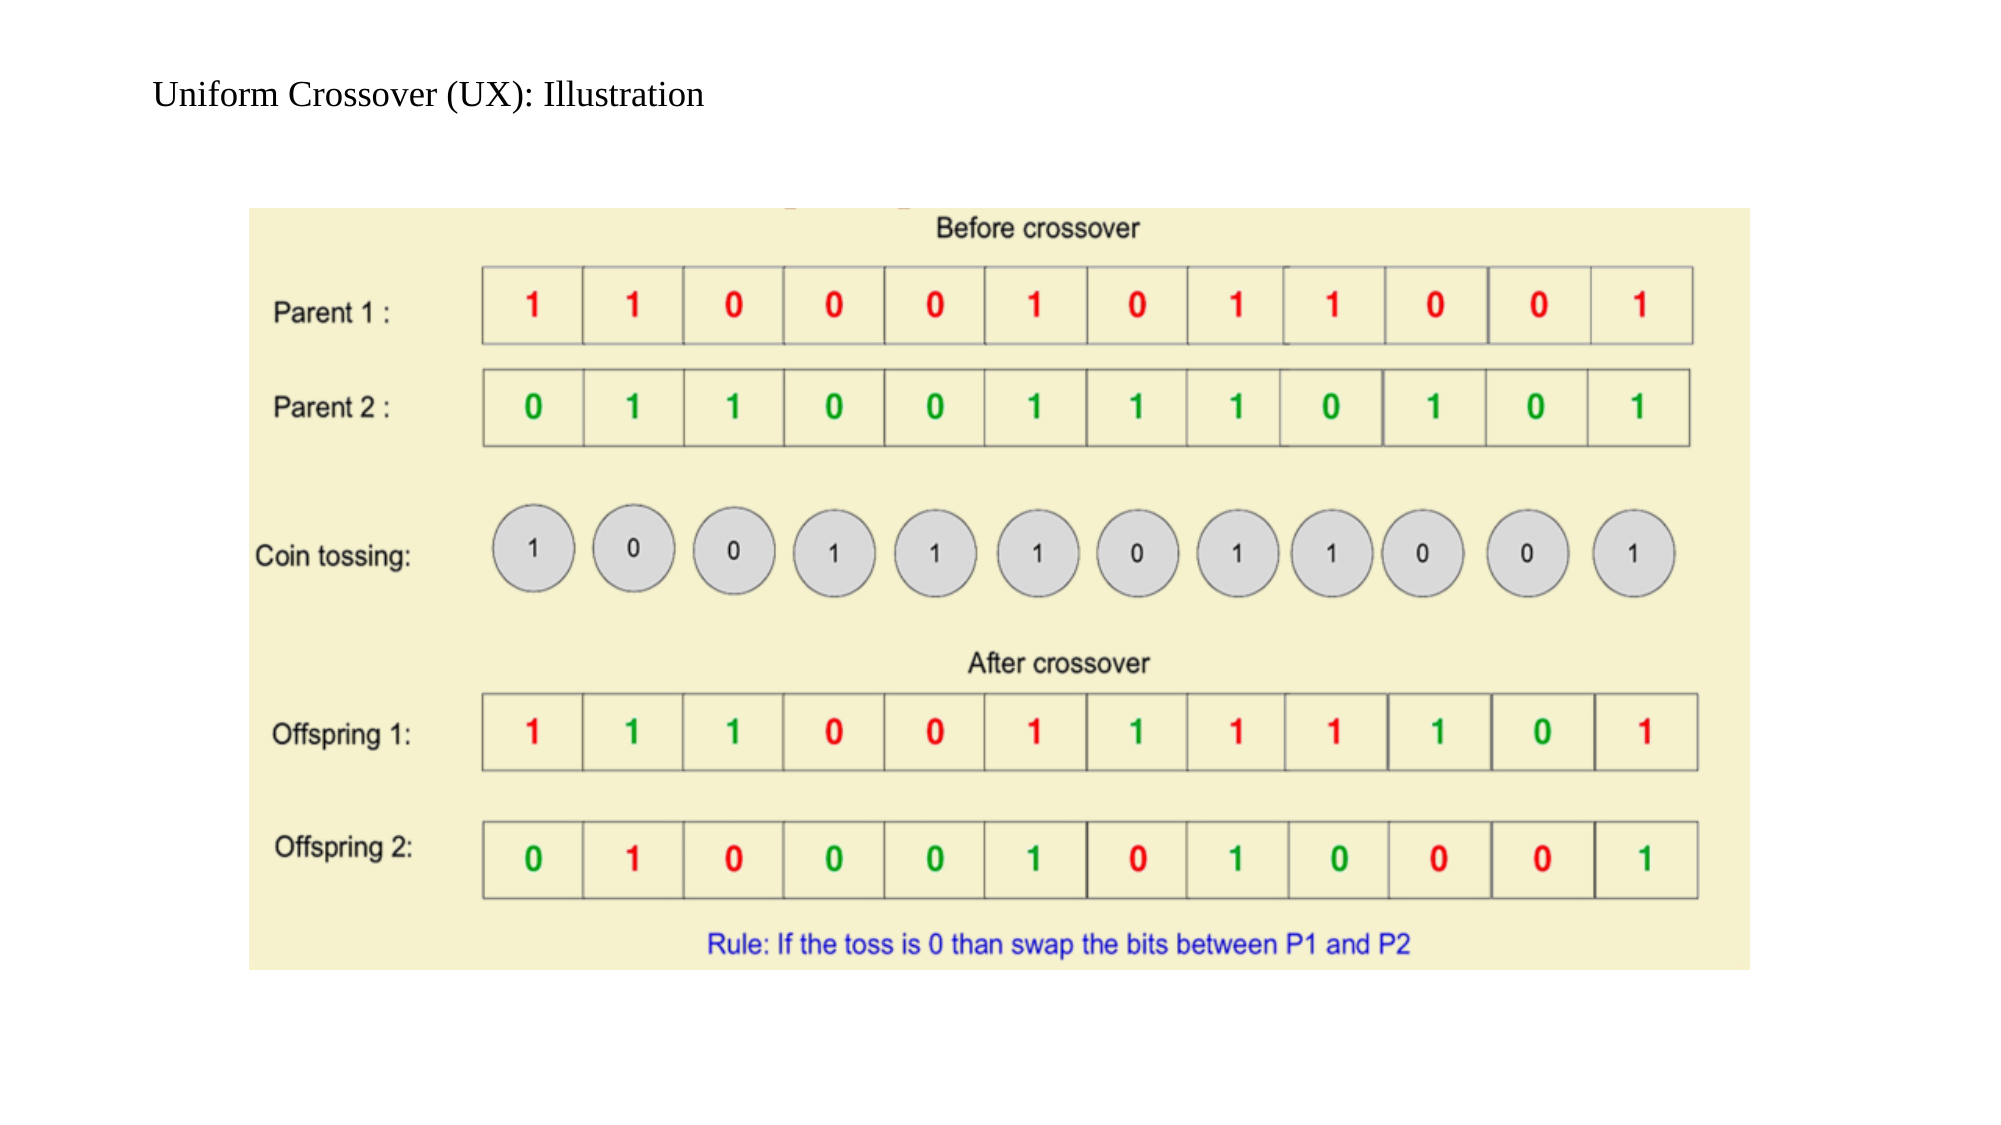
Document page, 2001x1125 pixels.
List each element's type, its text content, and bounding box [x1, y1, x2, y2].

title Uniform Crossover (UX): Illustration [137, 27, 1863, 166]
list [249, 208, 1750, 970]
